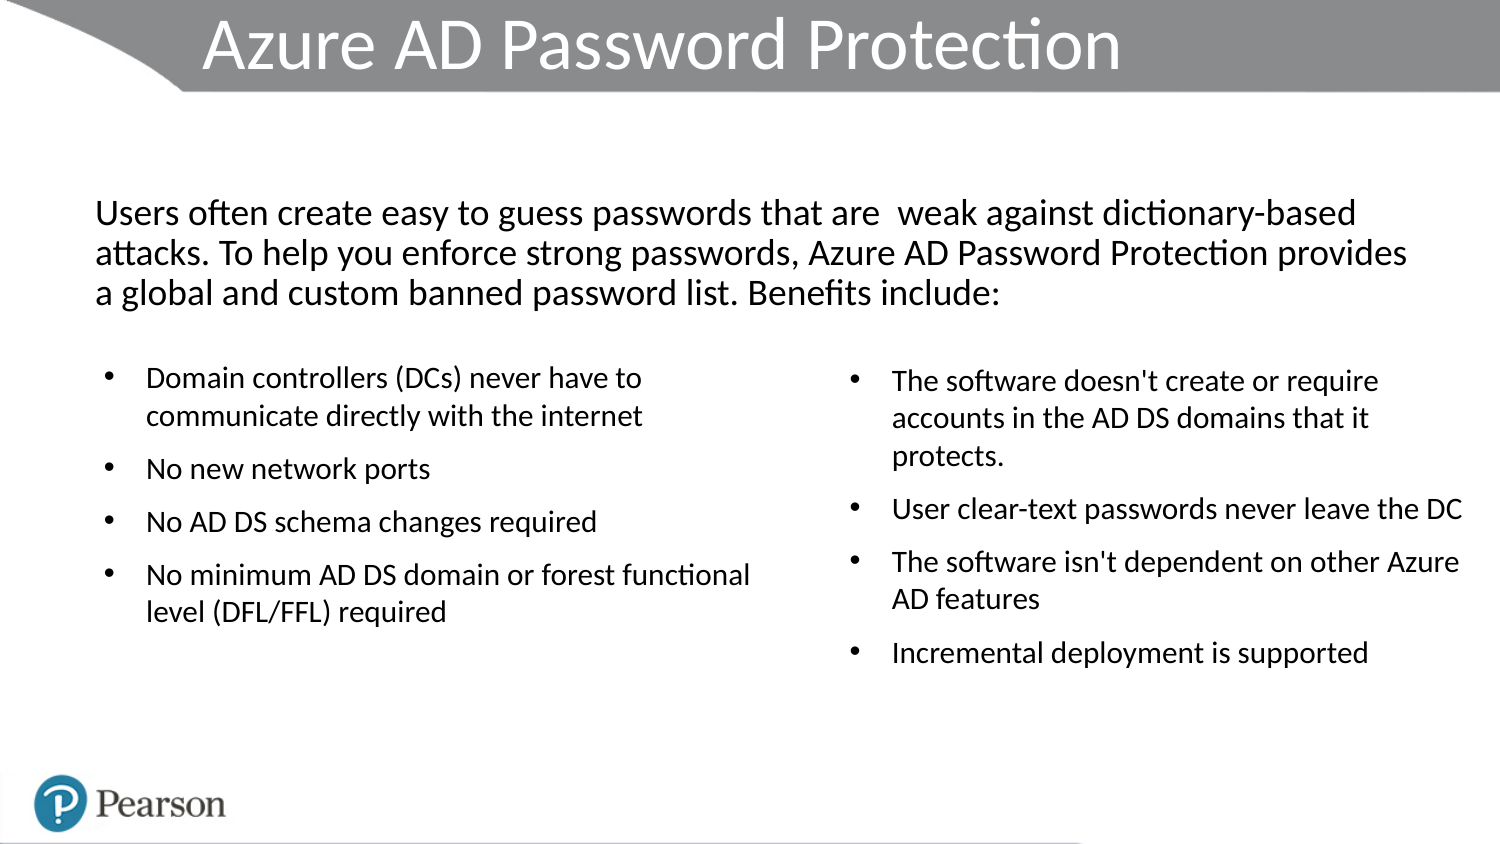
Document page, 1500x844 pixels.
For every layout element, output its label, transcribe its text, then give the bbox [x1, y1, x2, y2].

title Azure AD Password Protection [187, 0, 1426, 79]
text_box Users often create easy to guess passwords that are weak against dictionary-based attacks. To help you enforce strong passwords, Azure AD Password Protection provides a global and custom banned password list. Benefits include: [72, 174, 1447, 332]
list Domain controllers (DCs) never have to communicate directly with the internet No new network ports No AD DS schema changes required No minimum AD DS domain or forest functional level (DFL/FFL) required [88, 349, 807, 844]
picture [0, 0, 1500, 844]
list The software doesn't create or require accounts in the AD DS domains that it protects. User clear-text passwords never leave the DC The software isn't dependent on other Azure AD features Incremental deployment is supported [834, 352, 1500, 641]
